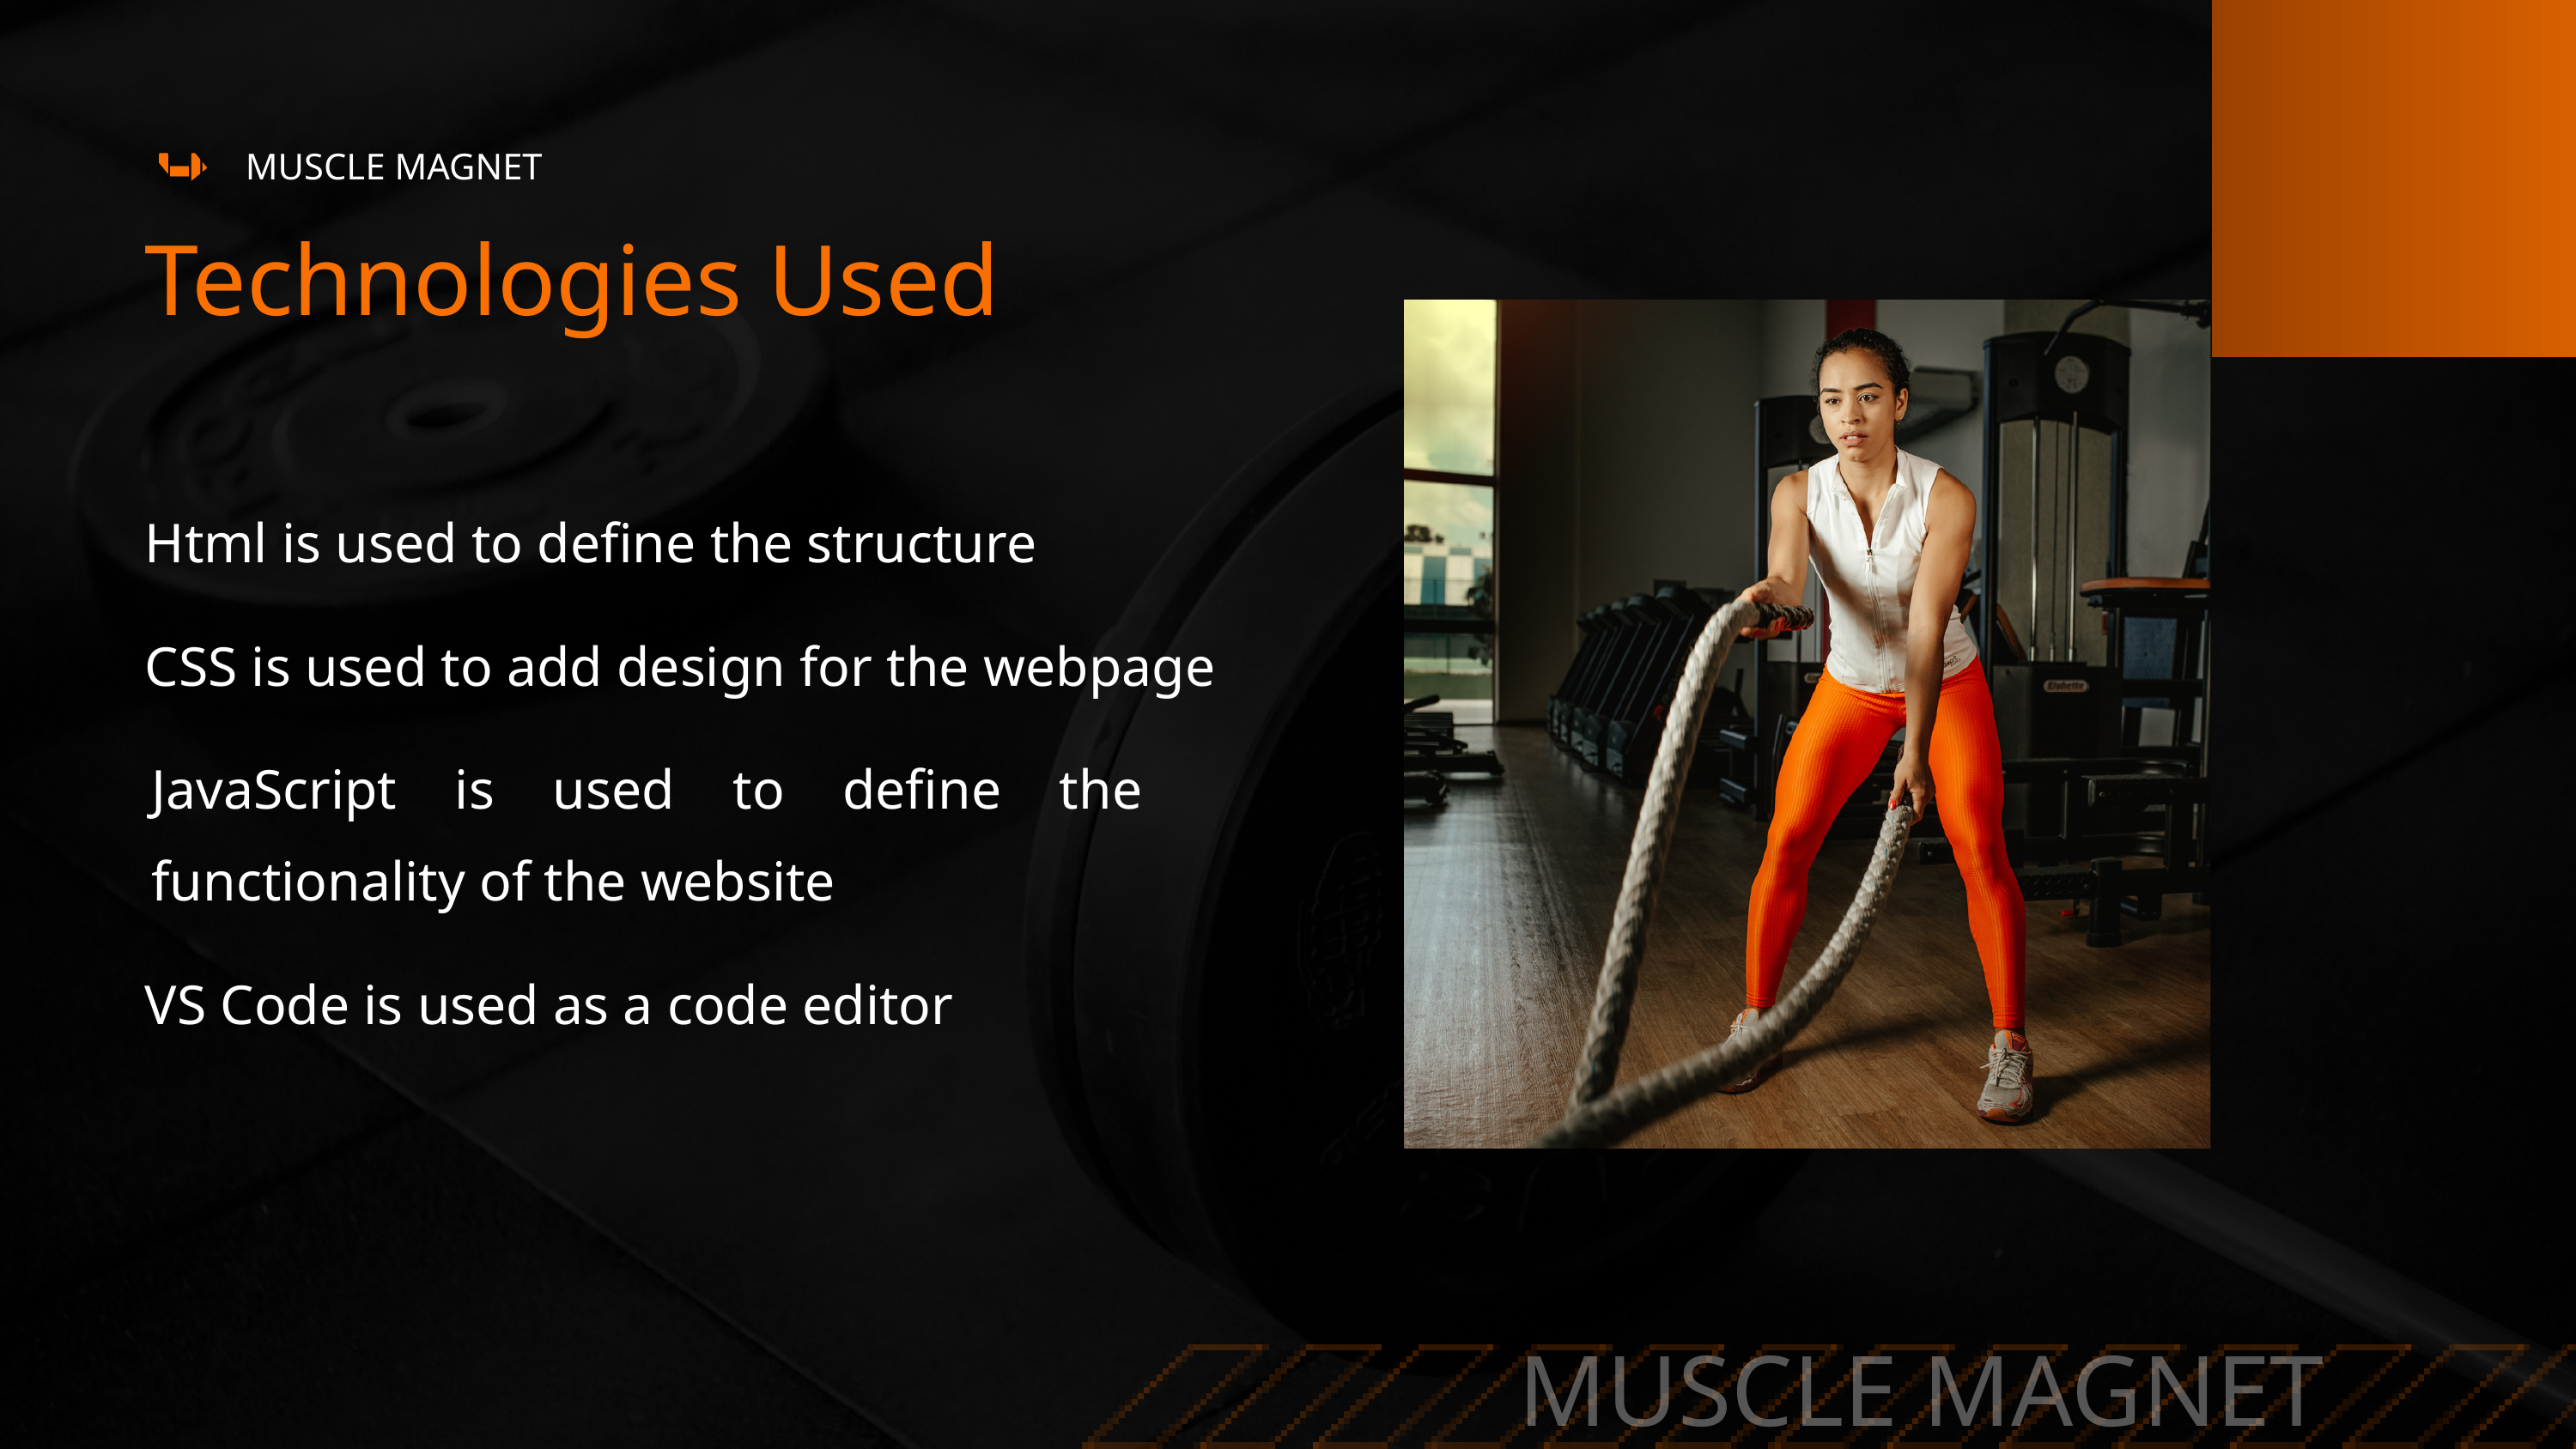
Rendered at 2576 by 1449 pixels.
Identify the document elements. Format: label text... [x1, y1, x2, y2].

text_box Html is used to define the structure [144, 482, 1188, 573]
text_box MUSCLE MAGNET [1518, 1338, 2399, 1446]
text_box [1403, 300, 2211, 1149]
text_box CSS is used to add design for the webpage [144, 605, 1355, 697]
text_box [2211, 0, 2576, 358]
text_box [151, 131, 208, 190]
text_box MUSCLE MAGNET [245, 147, 618, 187]
text_box [1082, 1344, 2576, 1449]
text_box [0, 0, 2576, 1449]
text_box JavaScript is used to define the functionality of the website [151, 729, 1144, 912]
text_box VS Code is used as a code editor [144, 943, 1137, 1035]
text_box Technologies Used [144, 227, 1188, 336]
